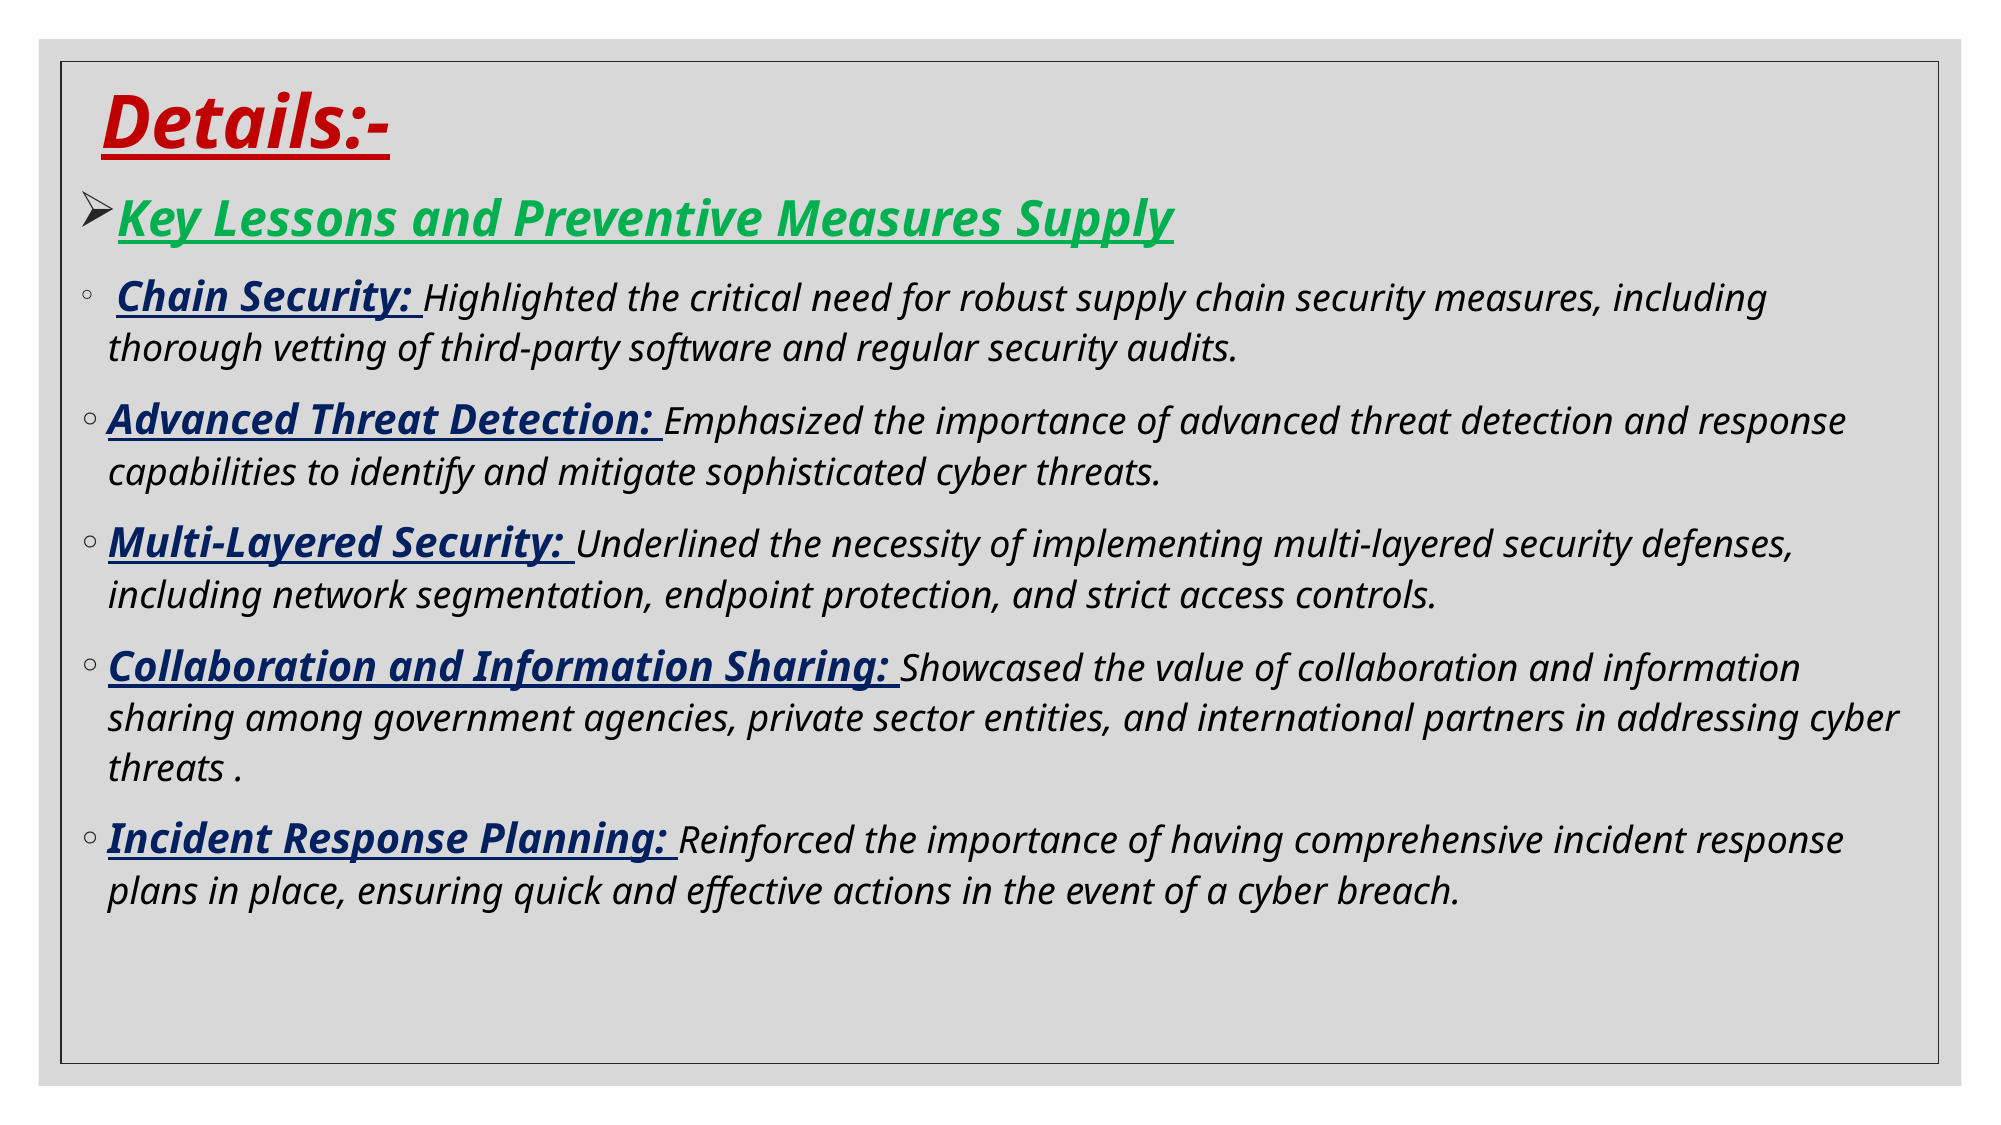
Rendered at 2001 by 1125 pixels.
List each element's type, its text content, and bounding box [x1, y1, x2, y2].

list Key Lessons and Preventive Measures Supply Chain Security: Highlighted the critical need for robust supply chain security measures, including thorough vetting of third-party software and regular security audits. Advanced Threat Detection: Emphasized the importance of advanced threat detection and response capabilities to identify and mitigate sophisticated cyber threats. Multi-Layered Security: Underlined the necessity of implementing multi-layered security defenses, including network segmentation, endpoint protection, and strict access controls. Collaboration and Information Sharing: Showcased the value of collaboration and information sharing among government agencies, private sector entities, and international partners in addressing cyber threats . Incident Response Planning: Reinforced the importance of having comprehensive incident response plans in place, ensuring quick and effective actions in the event of a cyber breach. [62, 172, 1933, 1048]
title Details:- [86, 77, 1737, 172]
